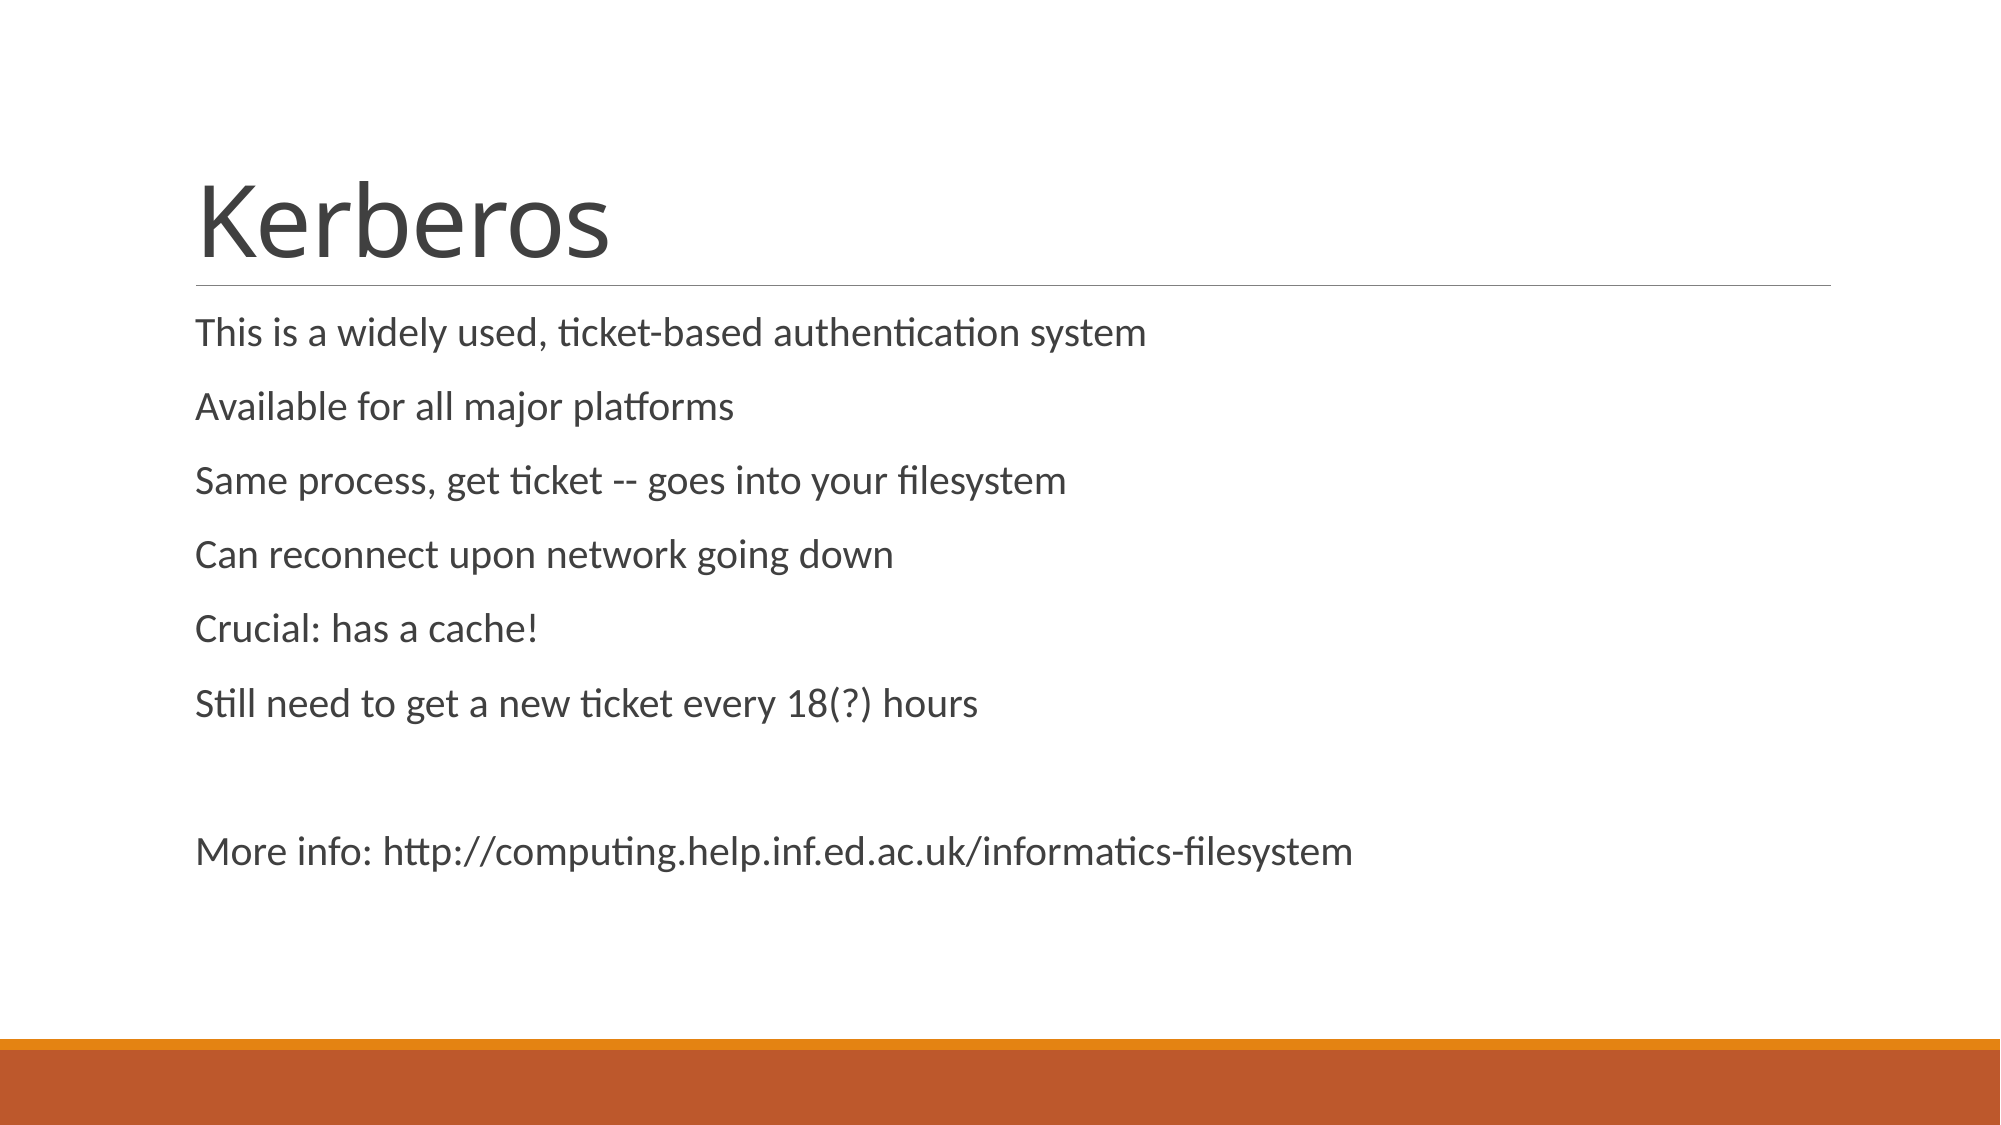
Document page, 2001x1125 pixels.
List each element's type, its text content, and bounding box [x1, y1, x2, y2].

list This is a widely used, ticket-based authentication system Available for all major platforms Same process, get ticket -- goes into your filesystem Can reconnect upon network going down Crucial: has a cache! Still need to get a new ticket every 18(?) hours More info: http://computing.help.inf.ed.ac.uk/informatics-filesystem [180, 302, 1830, 963]
title Kerberos [180, 47, 1830, 285]
